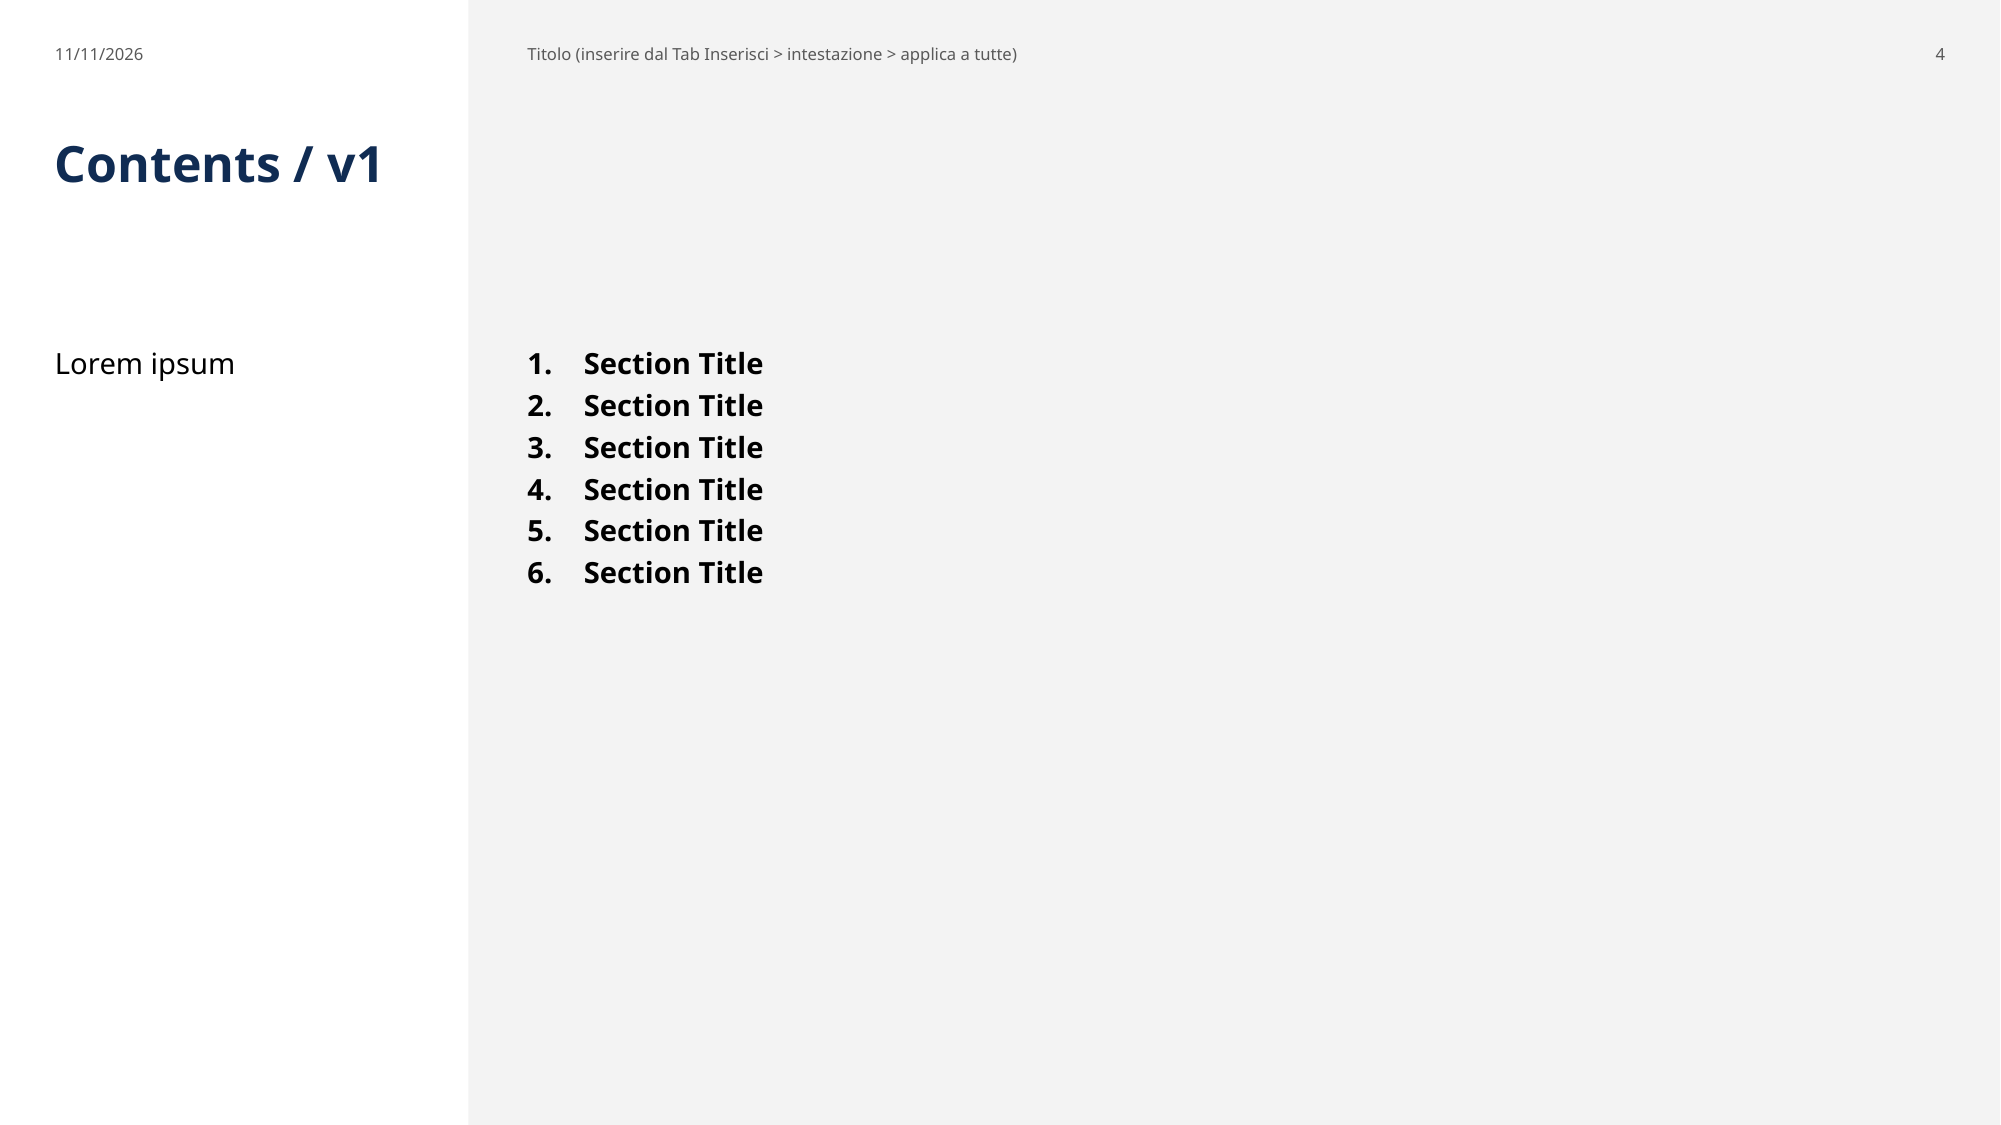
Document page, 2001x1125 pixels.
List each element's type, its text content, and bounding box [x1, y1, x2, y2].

slide_number 4 [1774, 6, 1945, 67]
list Lorem ipsum [54, 338, 410, 1065]
title Contents / v1 [54, 132, 410, 271]
list Section Title Section Title Section Title Section Title Section Title Section Title [527, 338, 1945, 1065]
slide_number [54, 6, 446, 67]
footer Titolo (inserire dal Tab Inserisci > intestazione > applica a tutte) [527, 6, 1203, 67]
